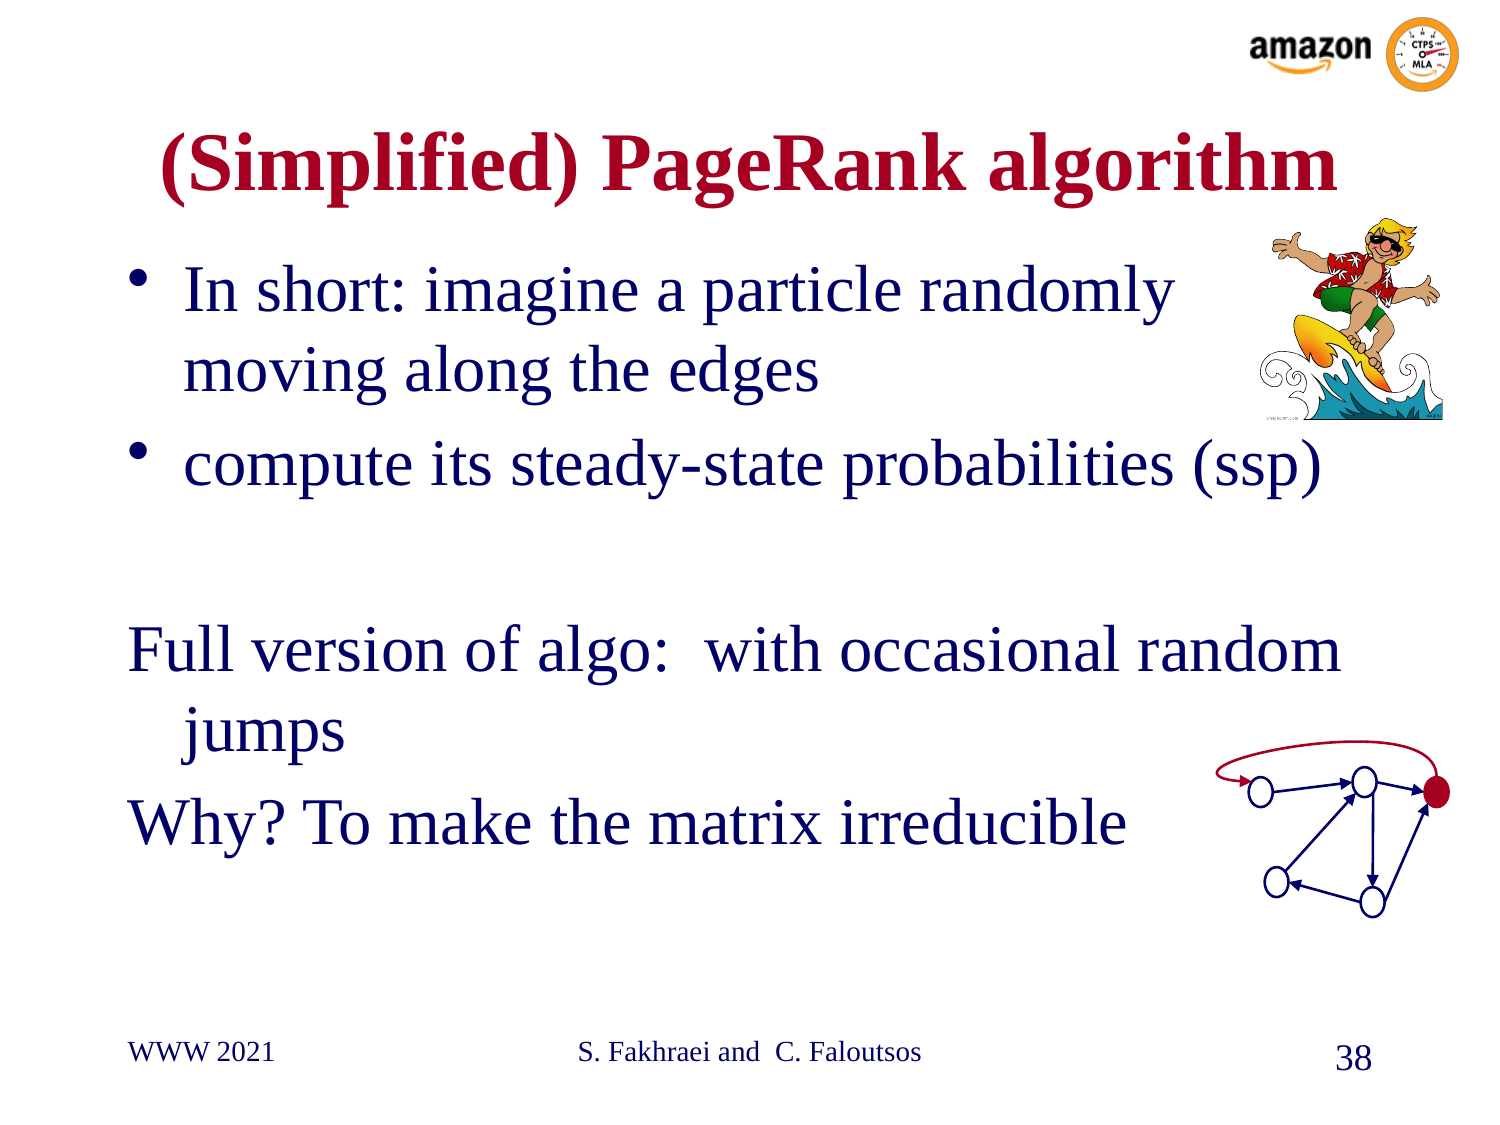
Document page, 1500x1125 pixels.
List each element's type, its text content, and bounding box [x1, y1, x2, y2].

slide_number 38 [1074, 1024, 1388, 1101]
slide_number WWW 2021 [112, 1024, 426, 1101]
title (Simplified) PageRank algorithm [112, 99, 1388, 213]
picture [1239, 16, 1460, 93]
picture [1256, 212, 1449, 425]
list In short: imagine a particle randomly moving along the edges compute its steady-state probabilities (ssp) Full version of algo: with occasional random jumps Why? To make the matrix irreducible [112, 237, 1388, 1001]
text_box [1248, 766, 1449, 918]
footer S. Fakhraei and C. Faloutsos [512, 1024, 988, 1101]
